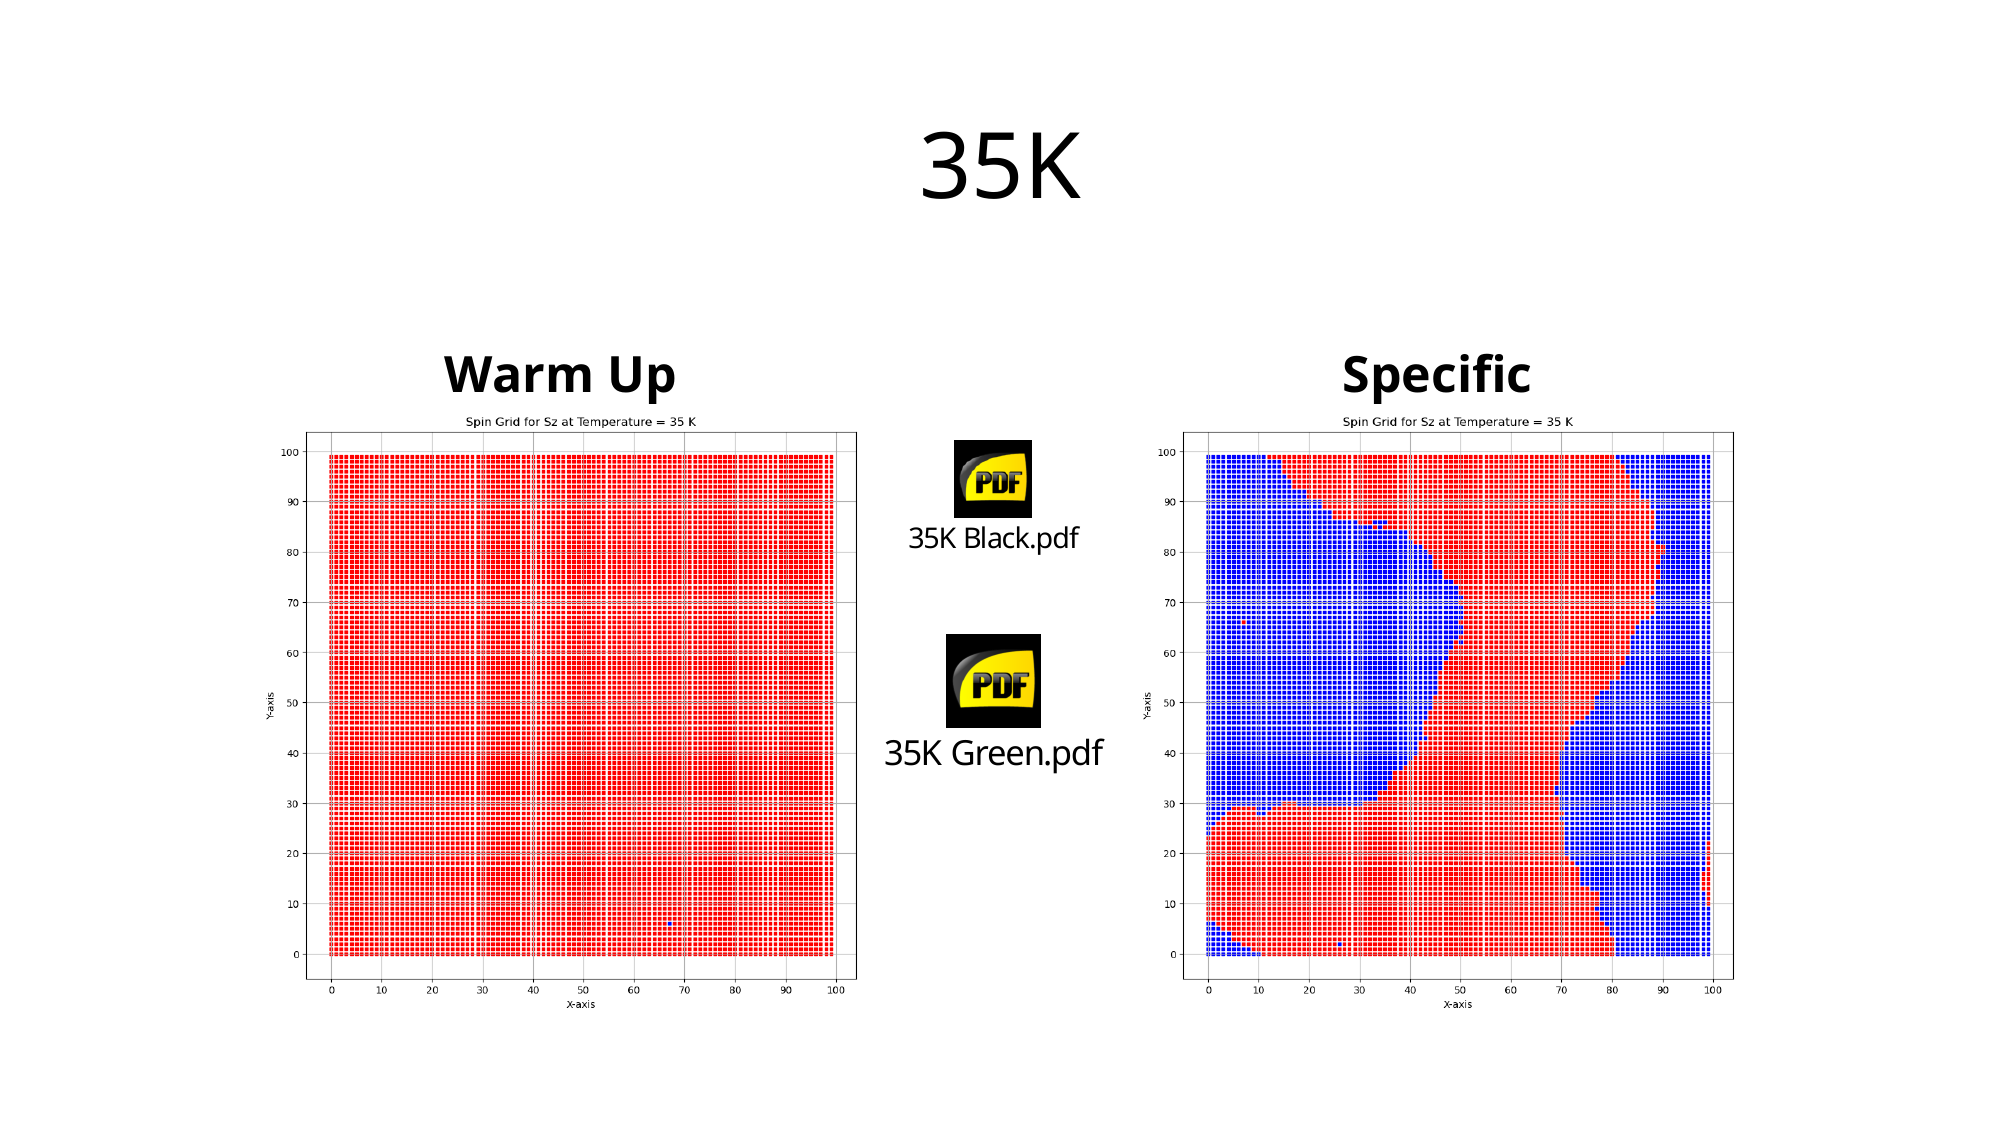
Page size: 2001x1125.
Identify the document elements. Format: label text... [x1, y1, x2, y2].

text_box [1408, 598, 1515, 654]
list Specific [1012, 275, 1863, 411]
list Warm Up [137, 275, 984, 411]
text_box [1506, 749, 1615, 806]
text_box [886, 439, 1101, 571]
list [259, 410, 863, 1016]
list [1135, 410, 1740, 1016]
title 35K [137, 59, 1863, 278]
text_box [856, 634, 1131, 793]
